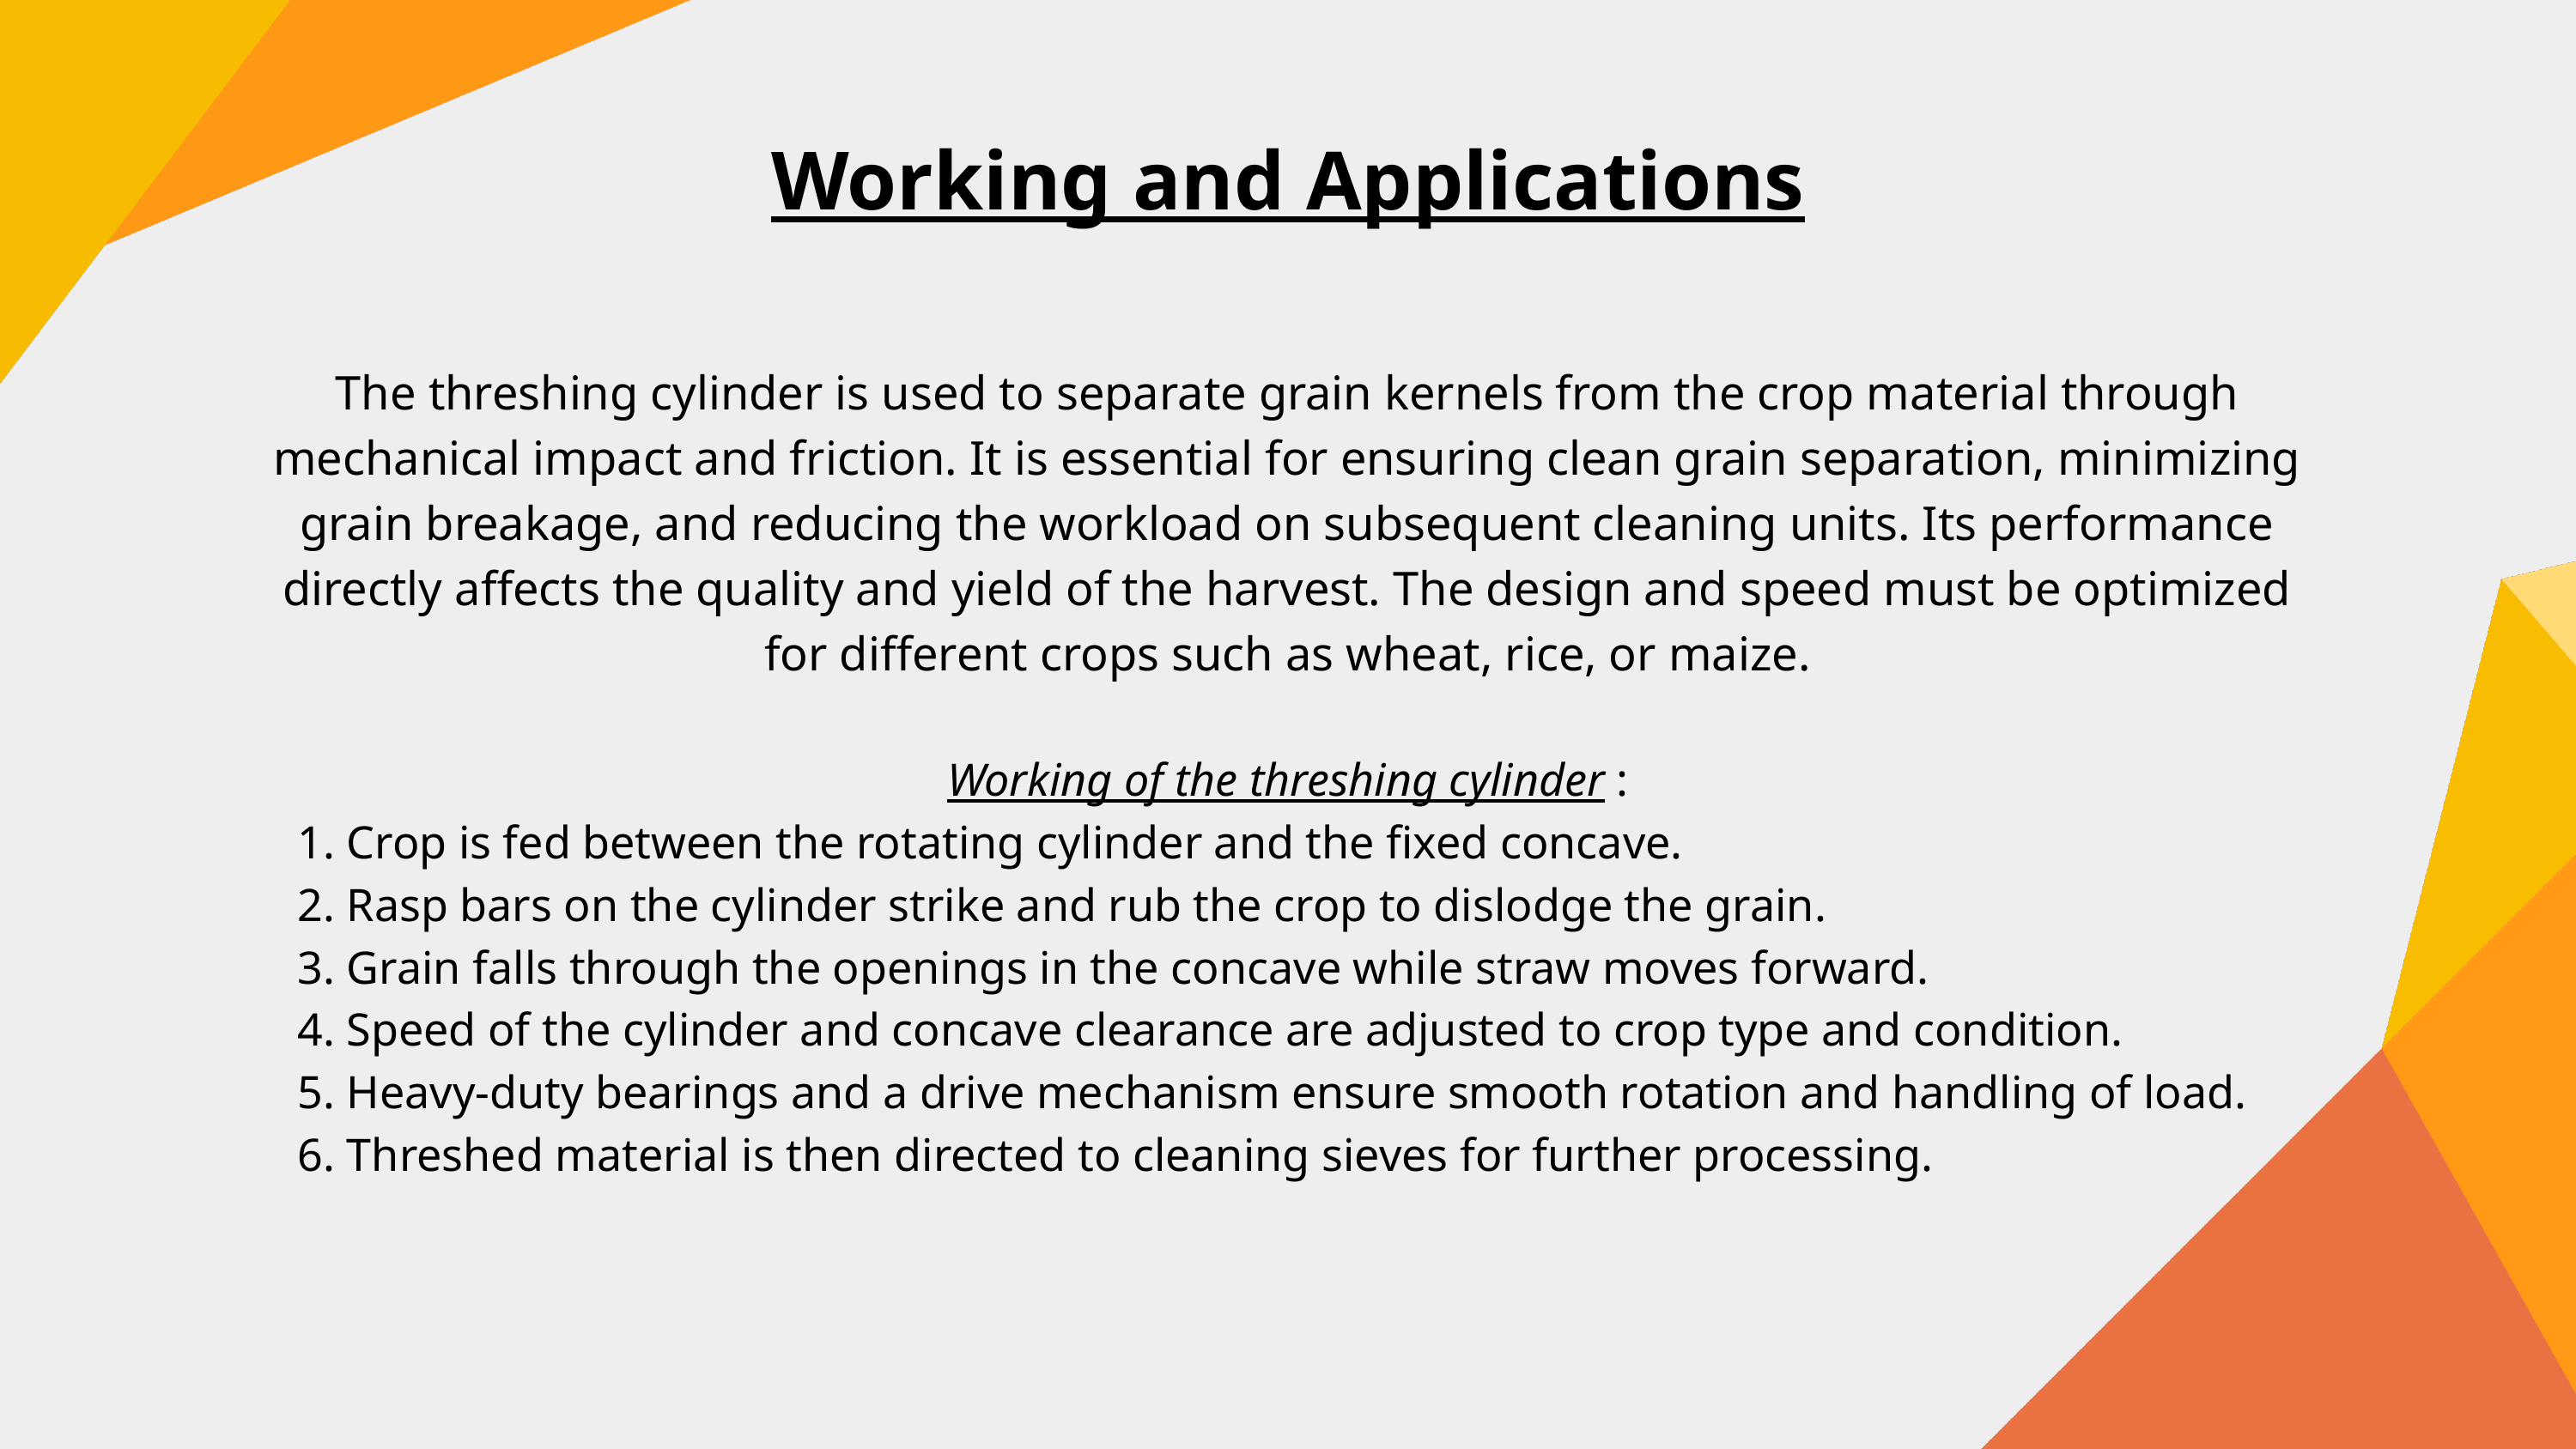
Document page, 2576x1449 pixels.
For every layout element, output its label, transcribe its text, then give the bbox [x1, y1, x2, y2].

text_box [1883, 540, 2576, 1449]
text_box The threshing cylinder is used to separate grain kernels from the crop material through mechanical impact and friction. It is essential for ensuring clean grain separation, minimizing grain breakage, and reducing the workload on subsequent cleaning units. Its performance directly affects the quality and yield of the harvest. The design and speed must be optimized for different crops such as wheat, rice, or maize. Working of the threshing cylinder : Crop is fed between the rotating cylinder and the fixed concave. Rasp bars on the cylinder strike and rub the crop to dislodge the grain. Grain falls through the openings in the concave while straw moves forward. Speed of the cylinder and concave clearance are adjusted to crop type and condition. Heavy-duty bearings and a drive mechanism ensure smooth rotation and handling of load. Threshed material is then directed to cleaning sieves for further processing. [259, 354, 2317, 1244]
text_box Working and Applications [600, 113, 1976, 227]
text_box [0, 0, 692, 384]
